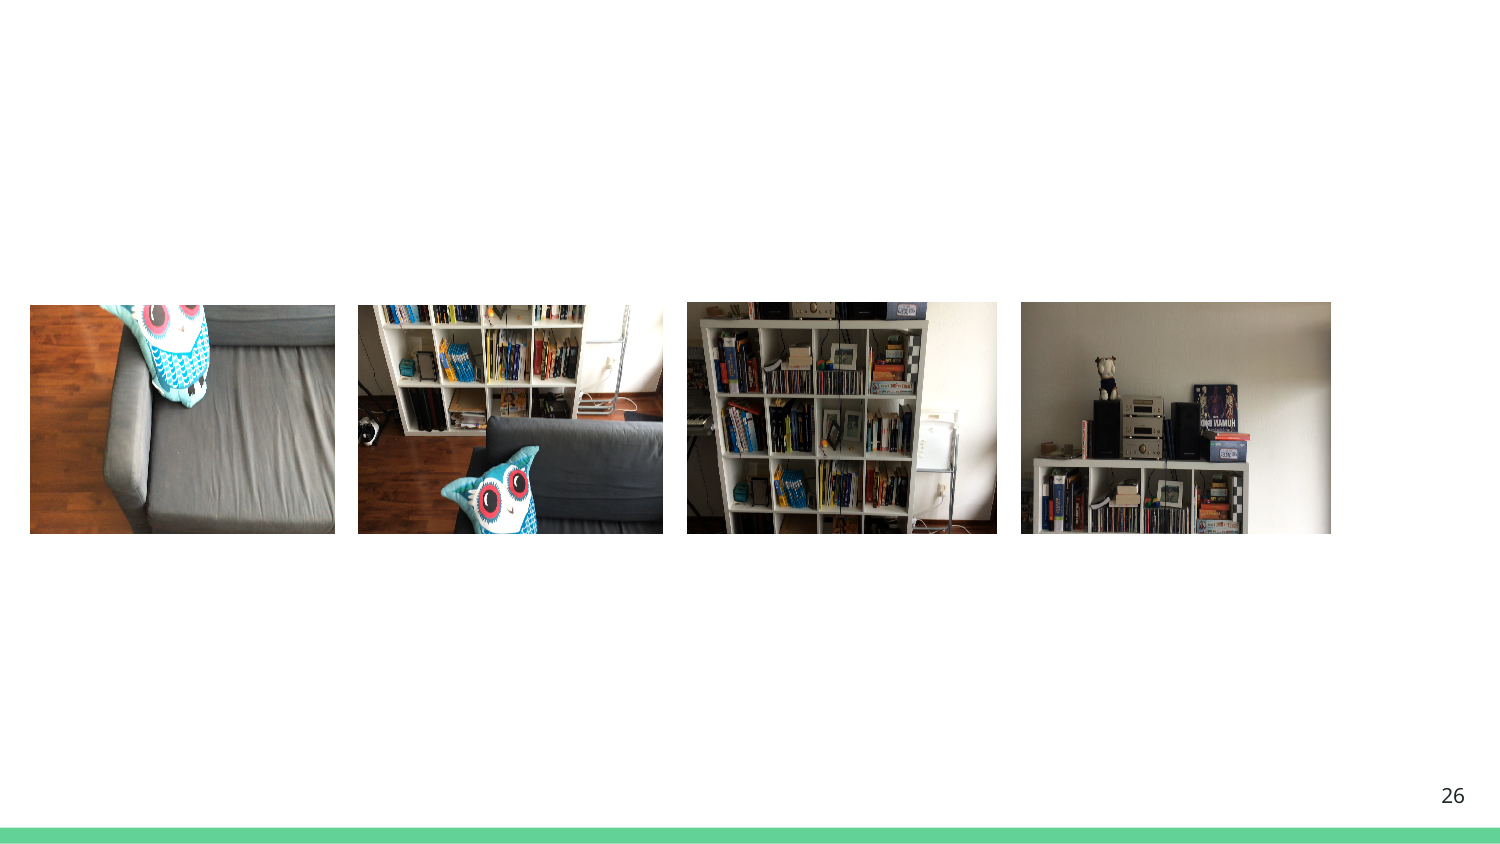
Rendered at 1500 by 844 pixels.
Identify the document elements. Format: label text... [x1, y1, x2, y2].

picture [358, 305, 664, 535]
picture [29, 305, 335, 535]
slide_number ‹#› [1389, 764, 1480, 830]
picture [687, 301, 997, 535]
picture [1021, 301, 1331, 535]
